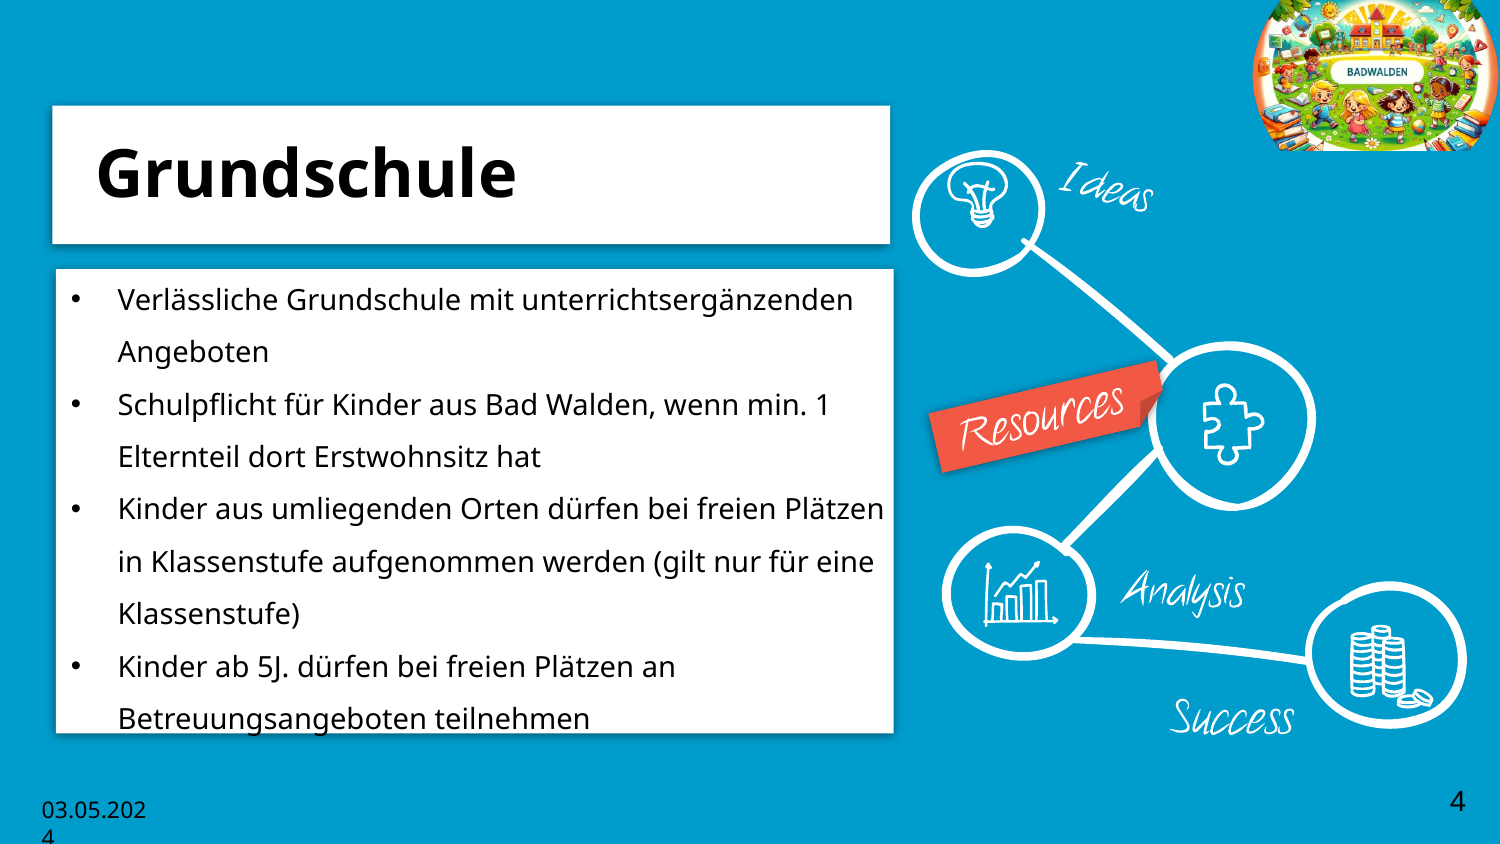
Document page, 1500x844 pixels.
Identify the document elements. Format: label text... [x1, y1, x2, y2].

text_box Verlässliche Grundschule mit unterrichtsergänzenden Angeboten Schulpflicht für Kinder aus Bad Walden, wenn min. 1 Elternteil dort Erstwohnsitz hat Kinder aus umliegenden Orten dürfen bei freien Plätzen in Klassenstufe aufgenommen werden (gilt nur für eine Klassenstufe) Kinder ab 5J. dürfen bei freien Plätzen an Betreuungsangeboten teilnehmen [55, 256, 913, 744]
text_box [994, 360, 1163, 429]
text_box [948, 162, 1008, 228]
text_box [52, 105, 891, 245]
slide_number 4 [1391, 767, 1482, 832]
picture [1253, 0, 1498, 150]
text_box [941, 445, 1164, 661]
text_box [1157, 341, 1317, 511]
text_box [1350, 625, 1434, 708]
text_box [1072, 637, 1305, 665]
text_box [1060, 169, 1154, 204]
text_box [1203, 383, 1267, 465]
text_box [983, 561, 1059, 627]
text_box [1169, 698, 1295, 736]
text_box [1021, 238, 1174, 364]
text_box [1120, 569, 1246, 619]
text_box 03.05.2024 [26, 788, 174, 844]
text_box [928, 408, 1075, 473]
title Grundschule [80, 124, 609, 218]
text_box [1305, 581, 1467, 729]
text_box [956, 399, 1126, 434]
text_box [912, 150, 1046, 278]
text_box [1149, 417, 1162, 449]
